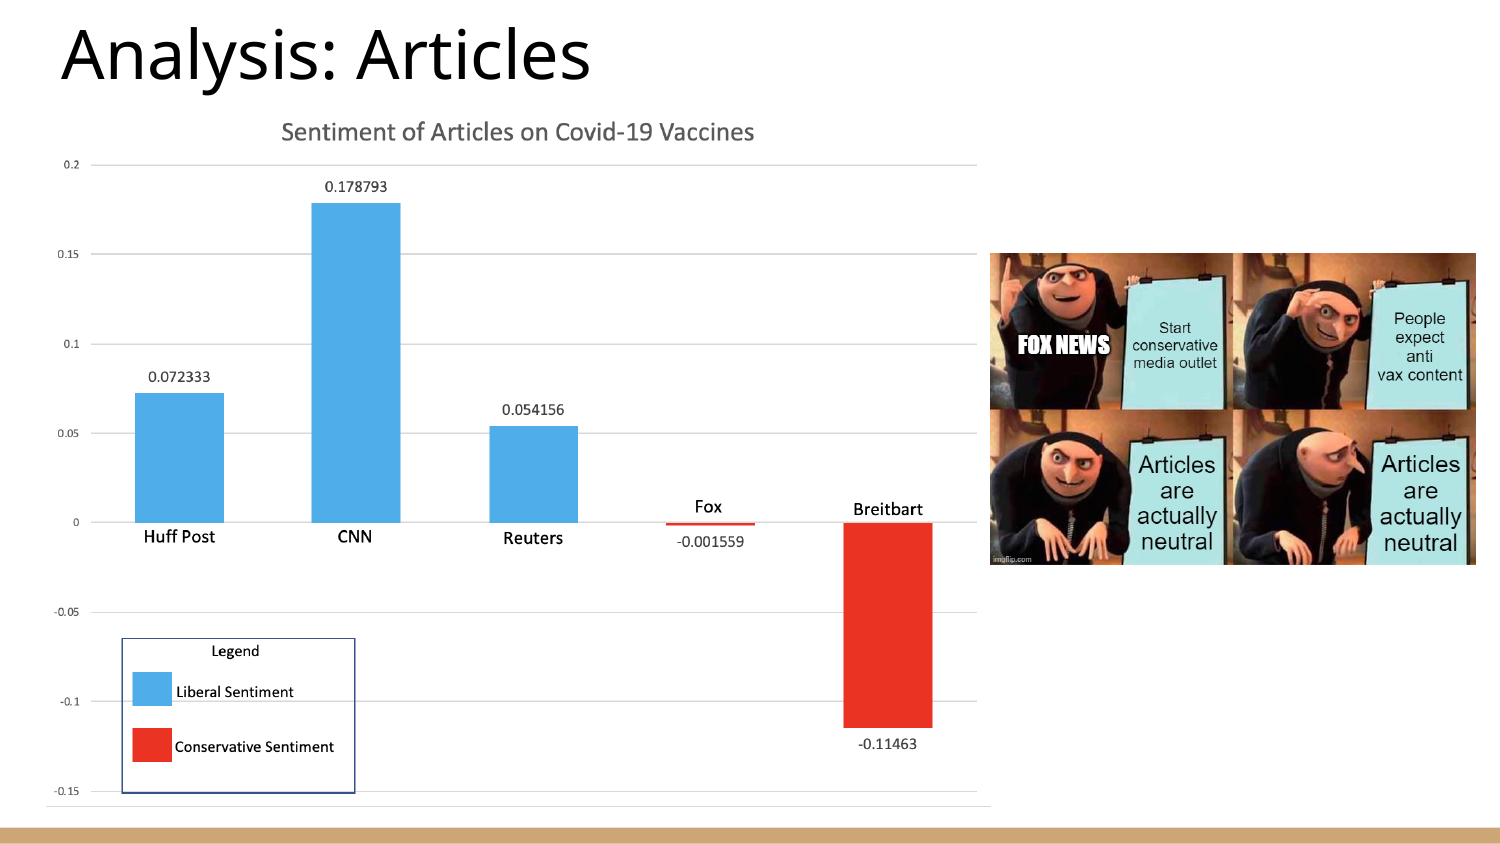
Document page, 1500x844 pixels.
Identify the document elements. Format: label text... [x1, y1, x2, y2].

title Analysis: Articles [46, 20, 1308, 109]
picture [46, 108, 1476, 808]
